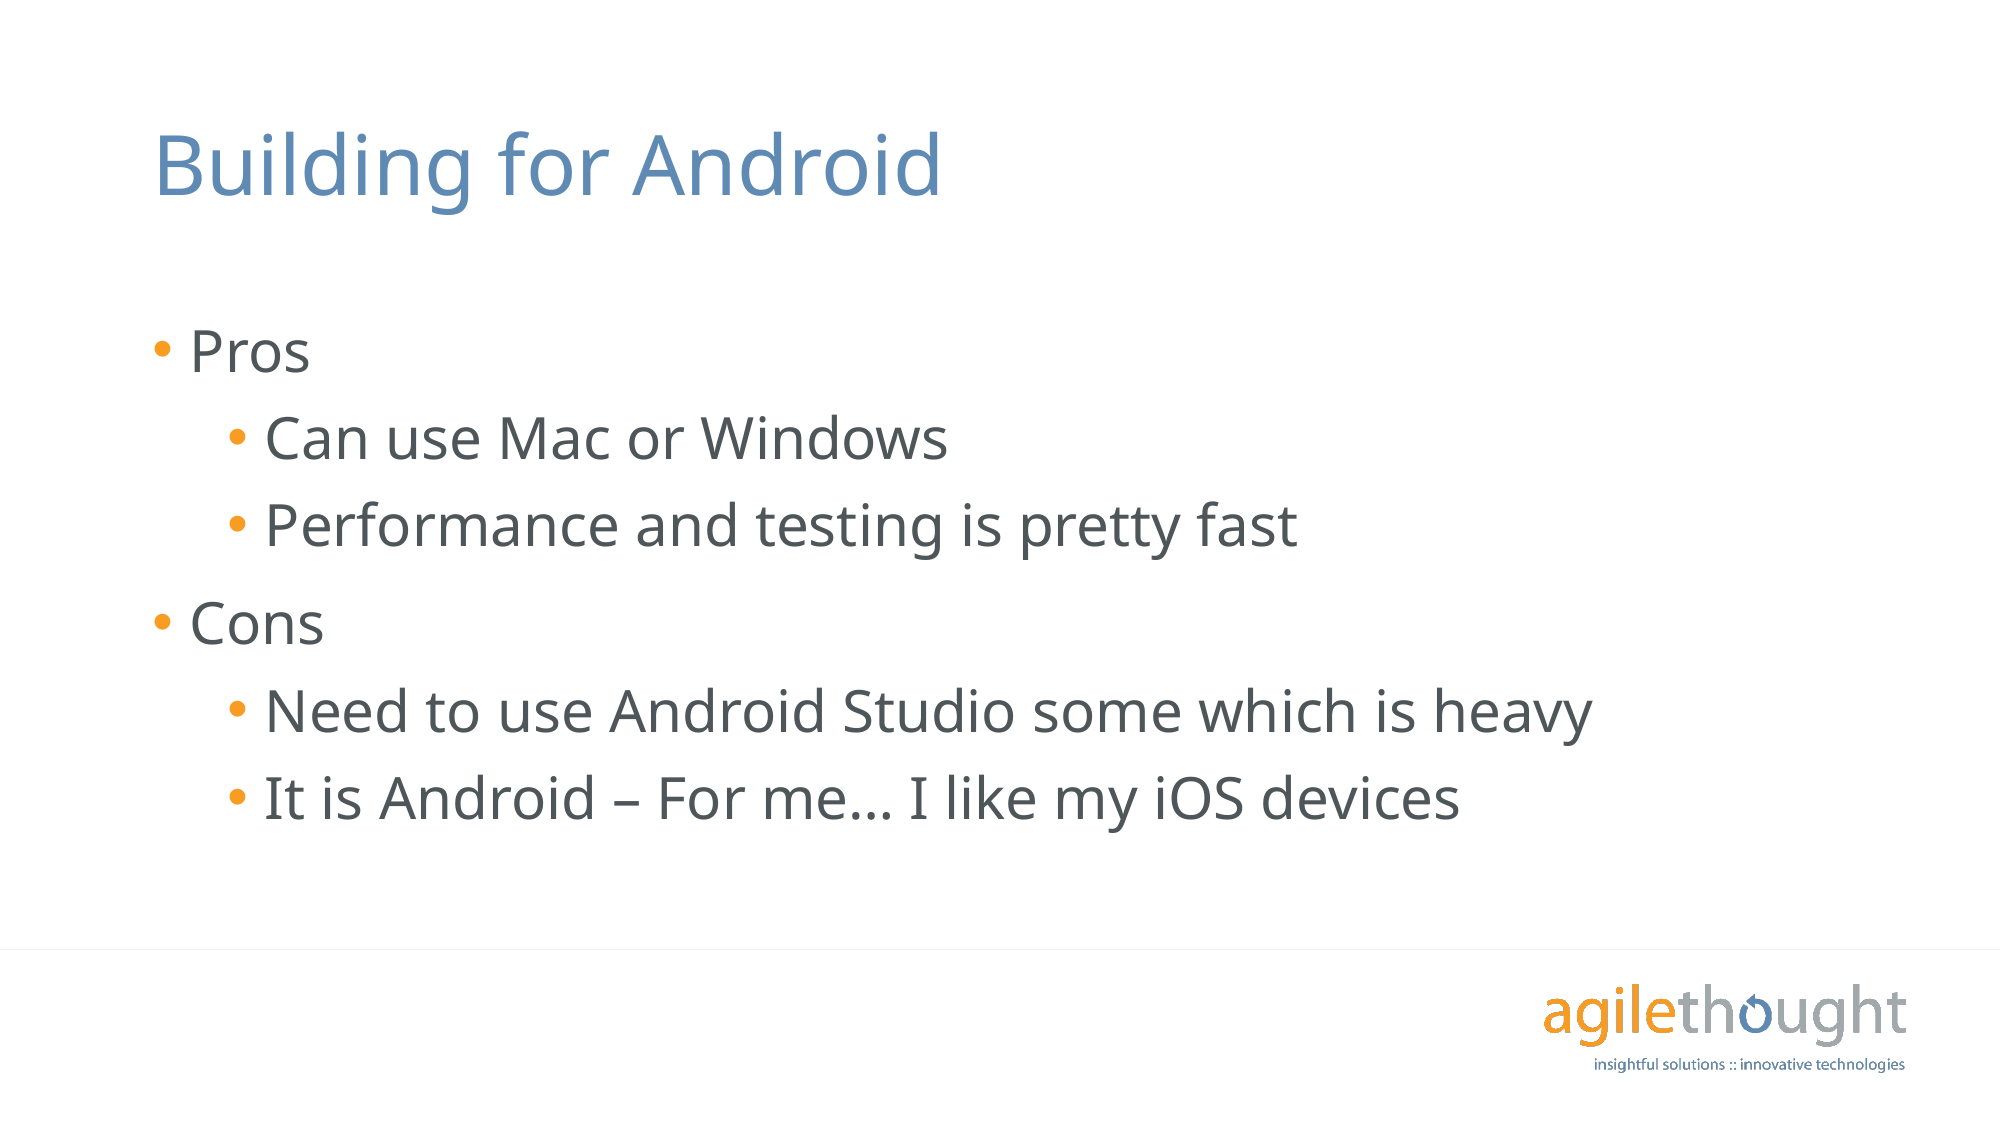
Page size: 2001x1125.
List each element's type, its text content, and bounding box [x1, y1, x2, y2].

picture [1544, 984, 1906, 1073]
list Pros Can use Mac or Windows Performance and testing is pretty fast Cons Need to use Android Studio some which is heavy It is Android – For me… I like my iOS devices [137, 299, 1863, 945]
title Building for Android [137, 59, 1863, 278]
